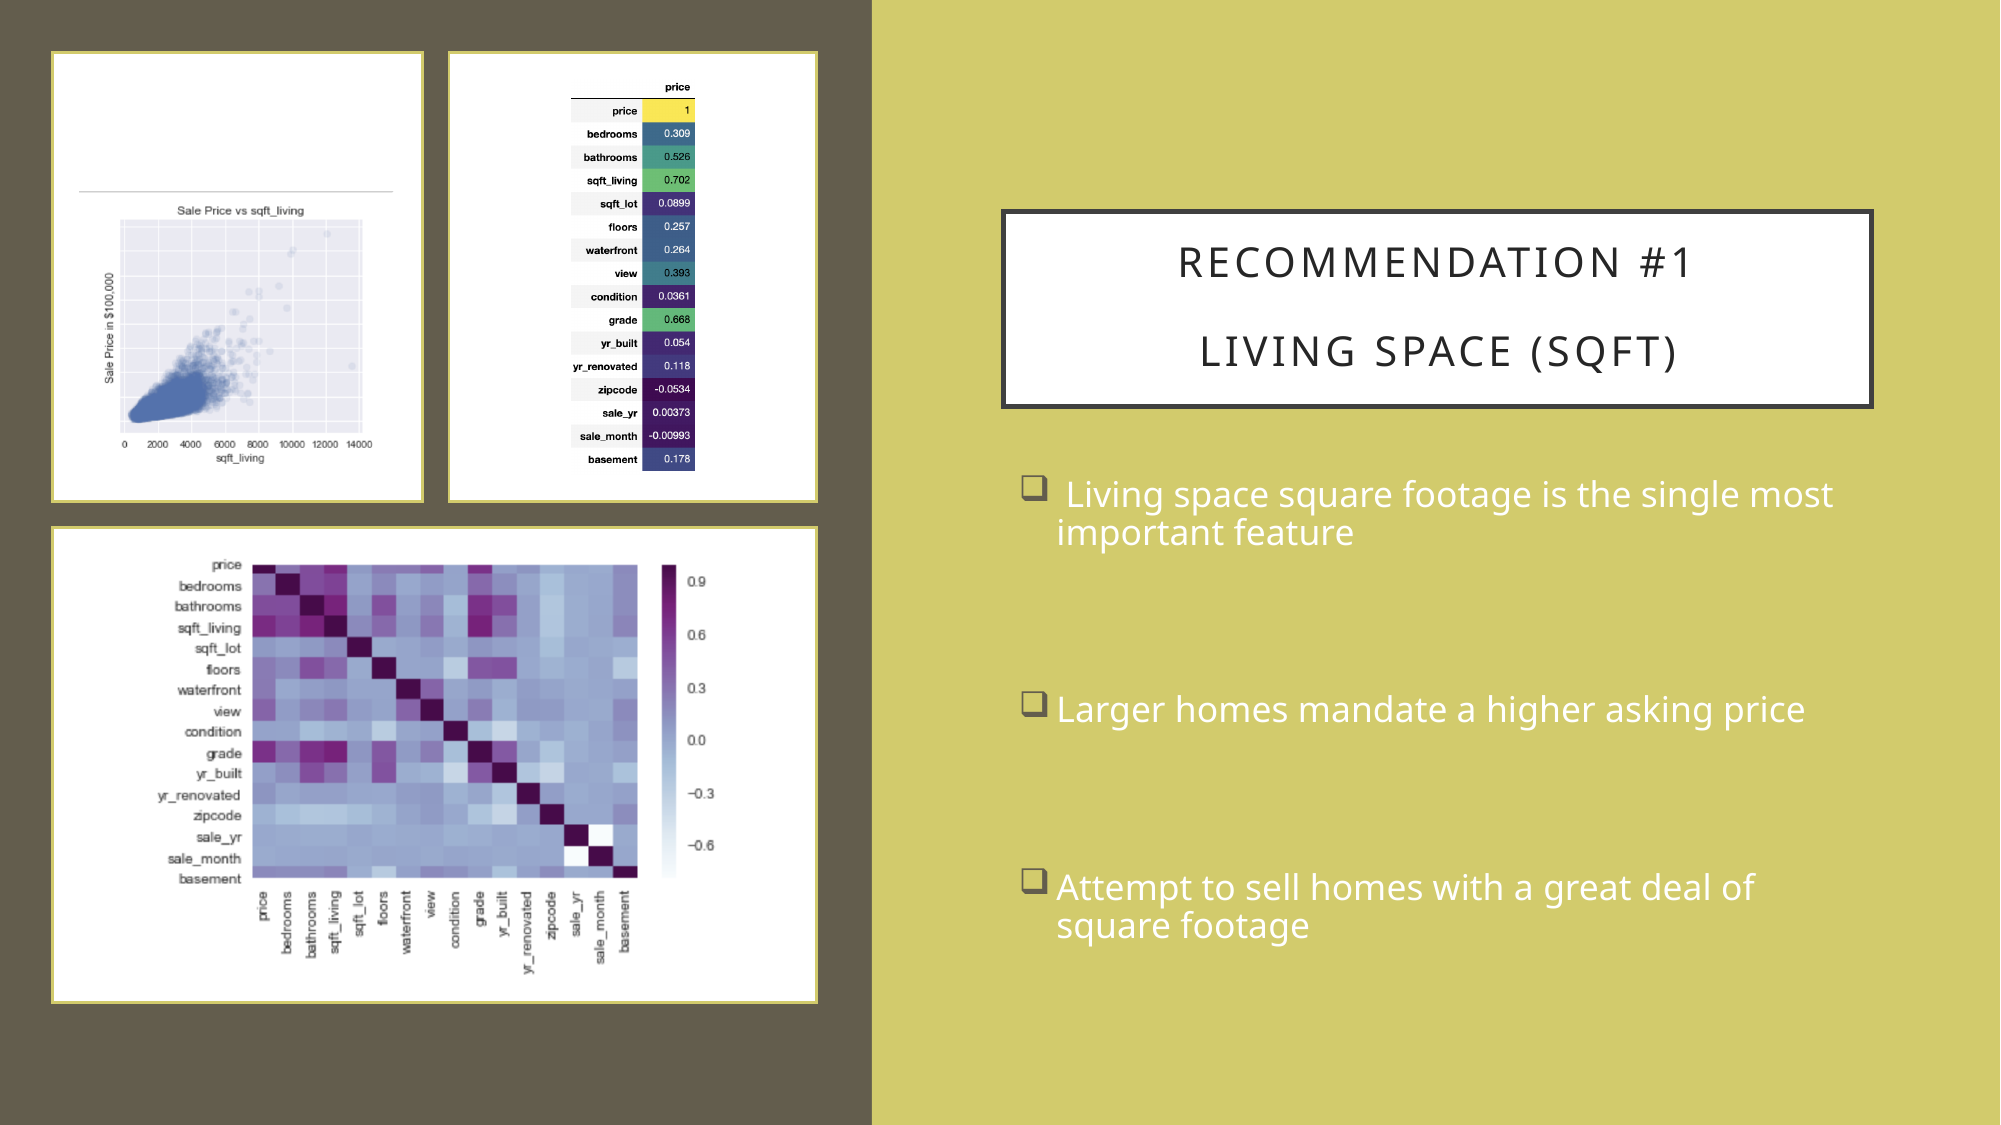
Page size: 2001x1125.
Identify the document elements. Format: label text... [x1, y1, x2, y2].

text_box [448, 52, 817, 502]
picture [79, 191, 397, 469]
text_box [52, 52, 424, 502]
picture [571, 79, 695, 475]
list Living space square footage is the single most important feature Larger homes mandate a higher asking price Attempt to sell homes with a great deal of square footage [1003, 468, 1871, 969]
title Recommendation #1 living space (sqft) [1001, 209, 1874, 409]
text_box [871, 0, 2000, 1125]
text_box [52, 527, 817, 1003]
picture [153, 553, 716, 977]
